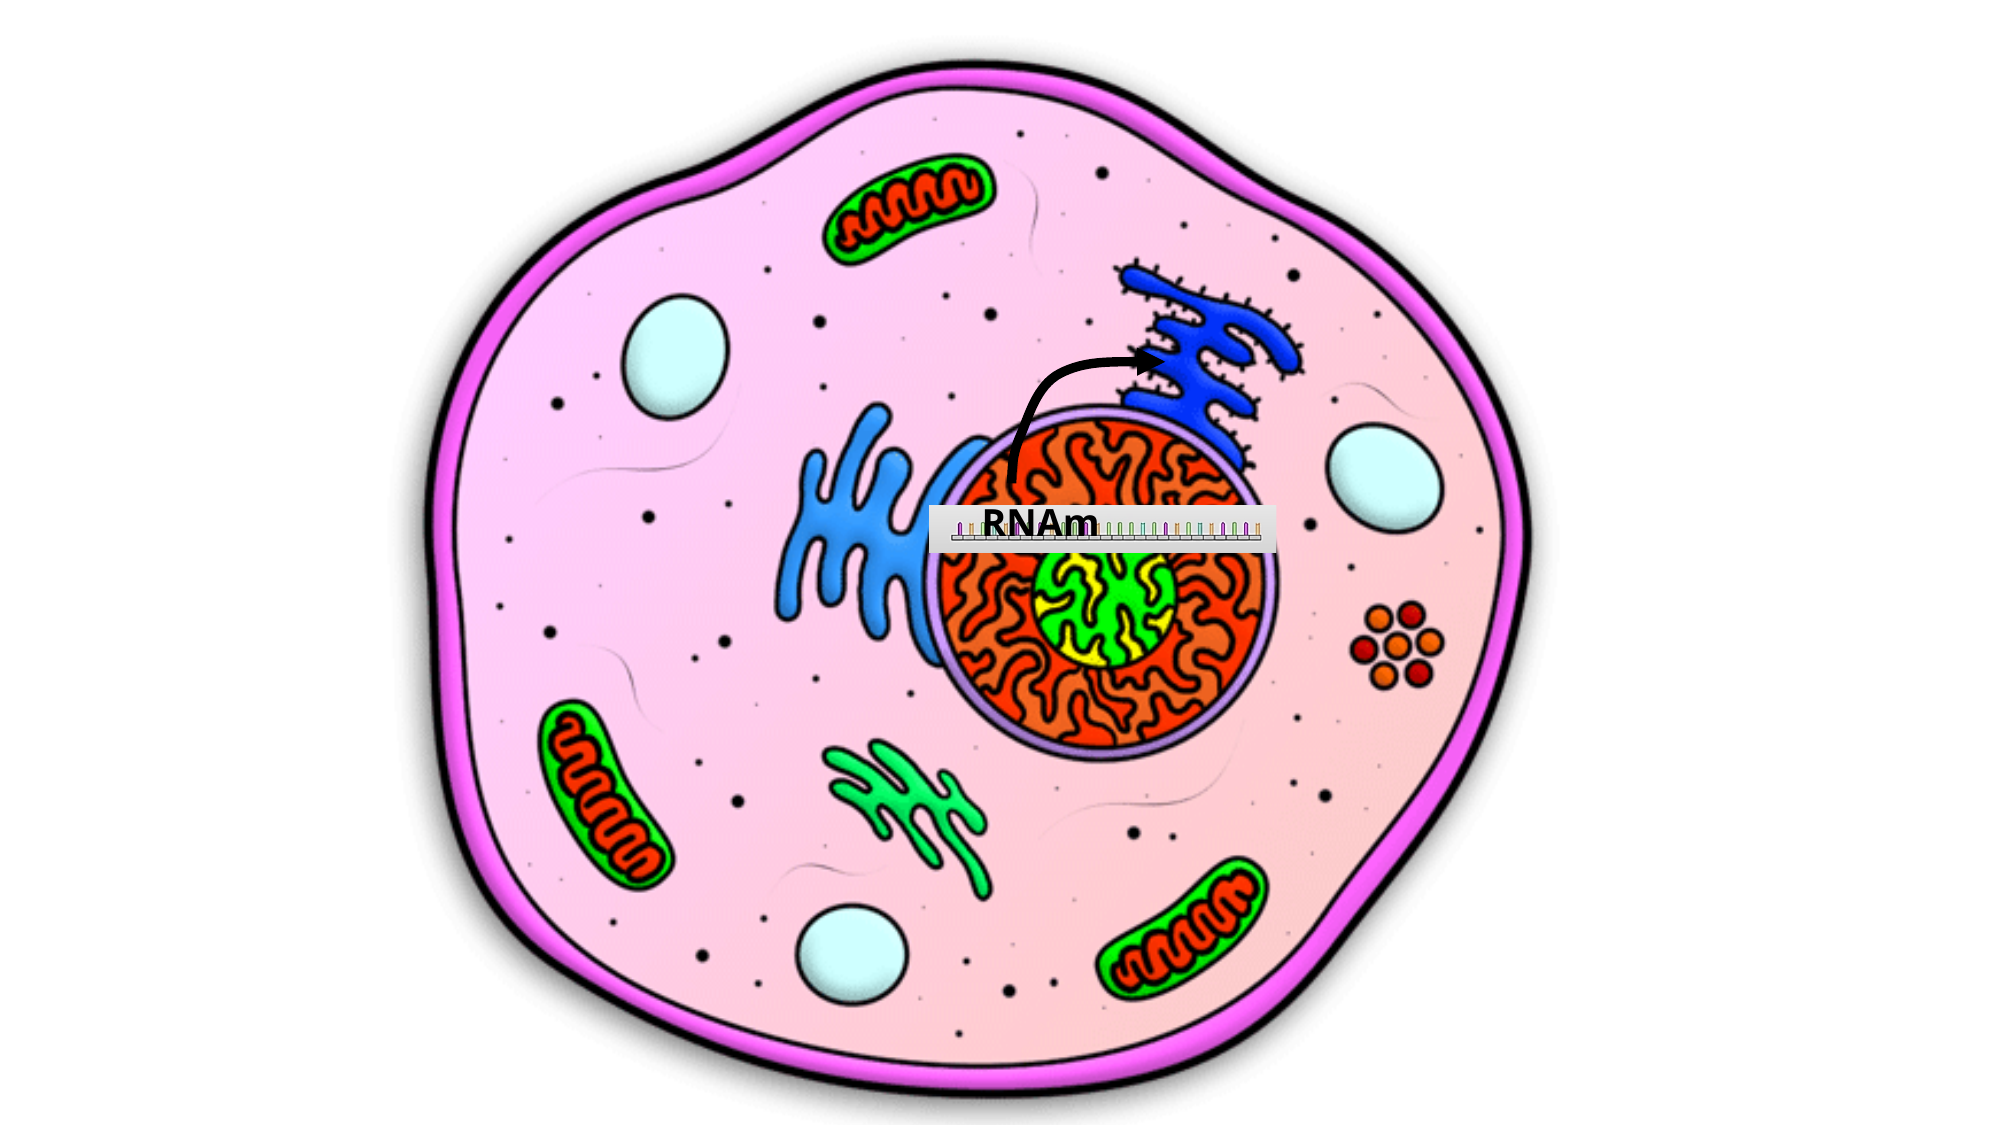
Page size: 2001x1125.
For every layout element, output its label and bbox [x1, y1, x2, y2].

picture [345, 0, 1585, 1125]
